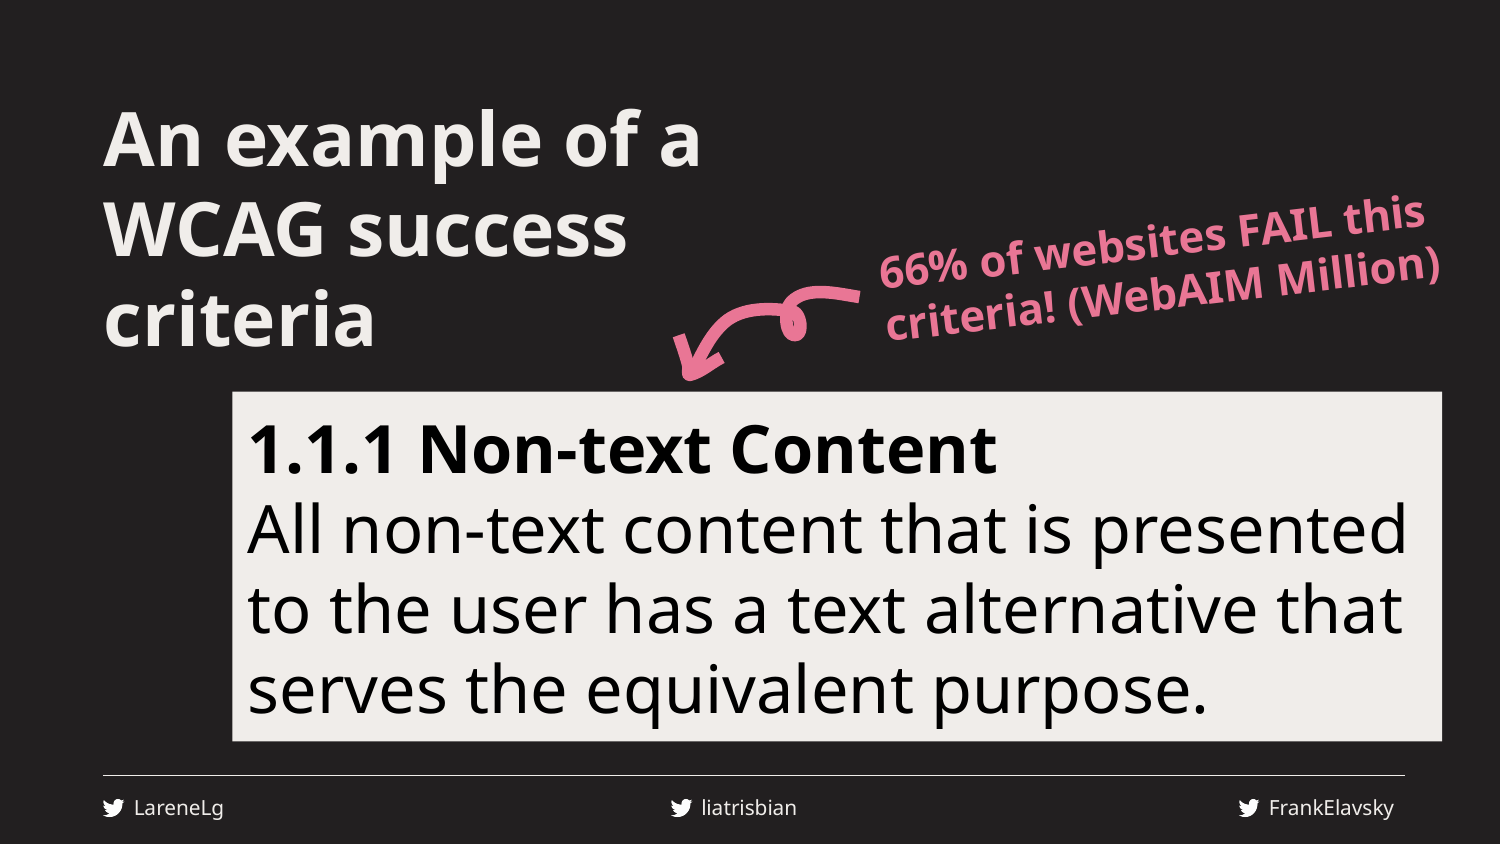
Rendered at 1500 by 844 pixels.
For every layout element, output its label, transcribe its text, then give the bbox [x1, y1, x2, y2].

picture [670, 796, 693, 819]
title An example of a WCAG success criteria [88, 76, 798, 136]
picture [1238, 796, 1260, 819]
picture [102, 796, 125, 819]
text_box 1.1.1 Non-text Content All non-text content that is presented to the user has a text alternative that serves the equivalent purpose. [232, 391, 1443, 742]
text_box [678, 291, 860, 376]
text_box 66% of websites FAIL this criteria! (WebAIM Million) [859, 163, 1467, 368]
